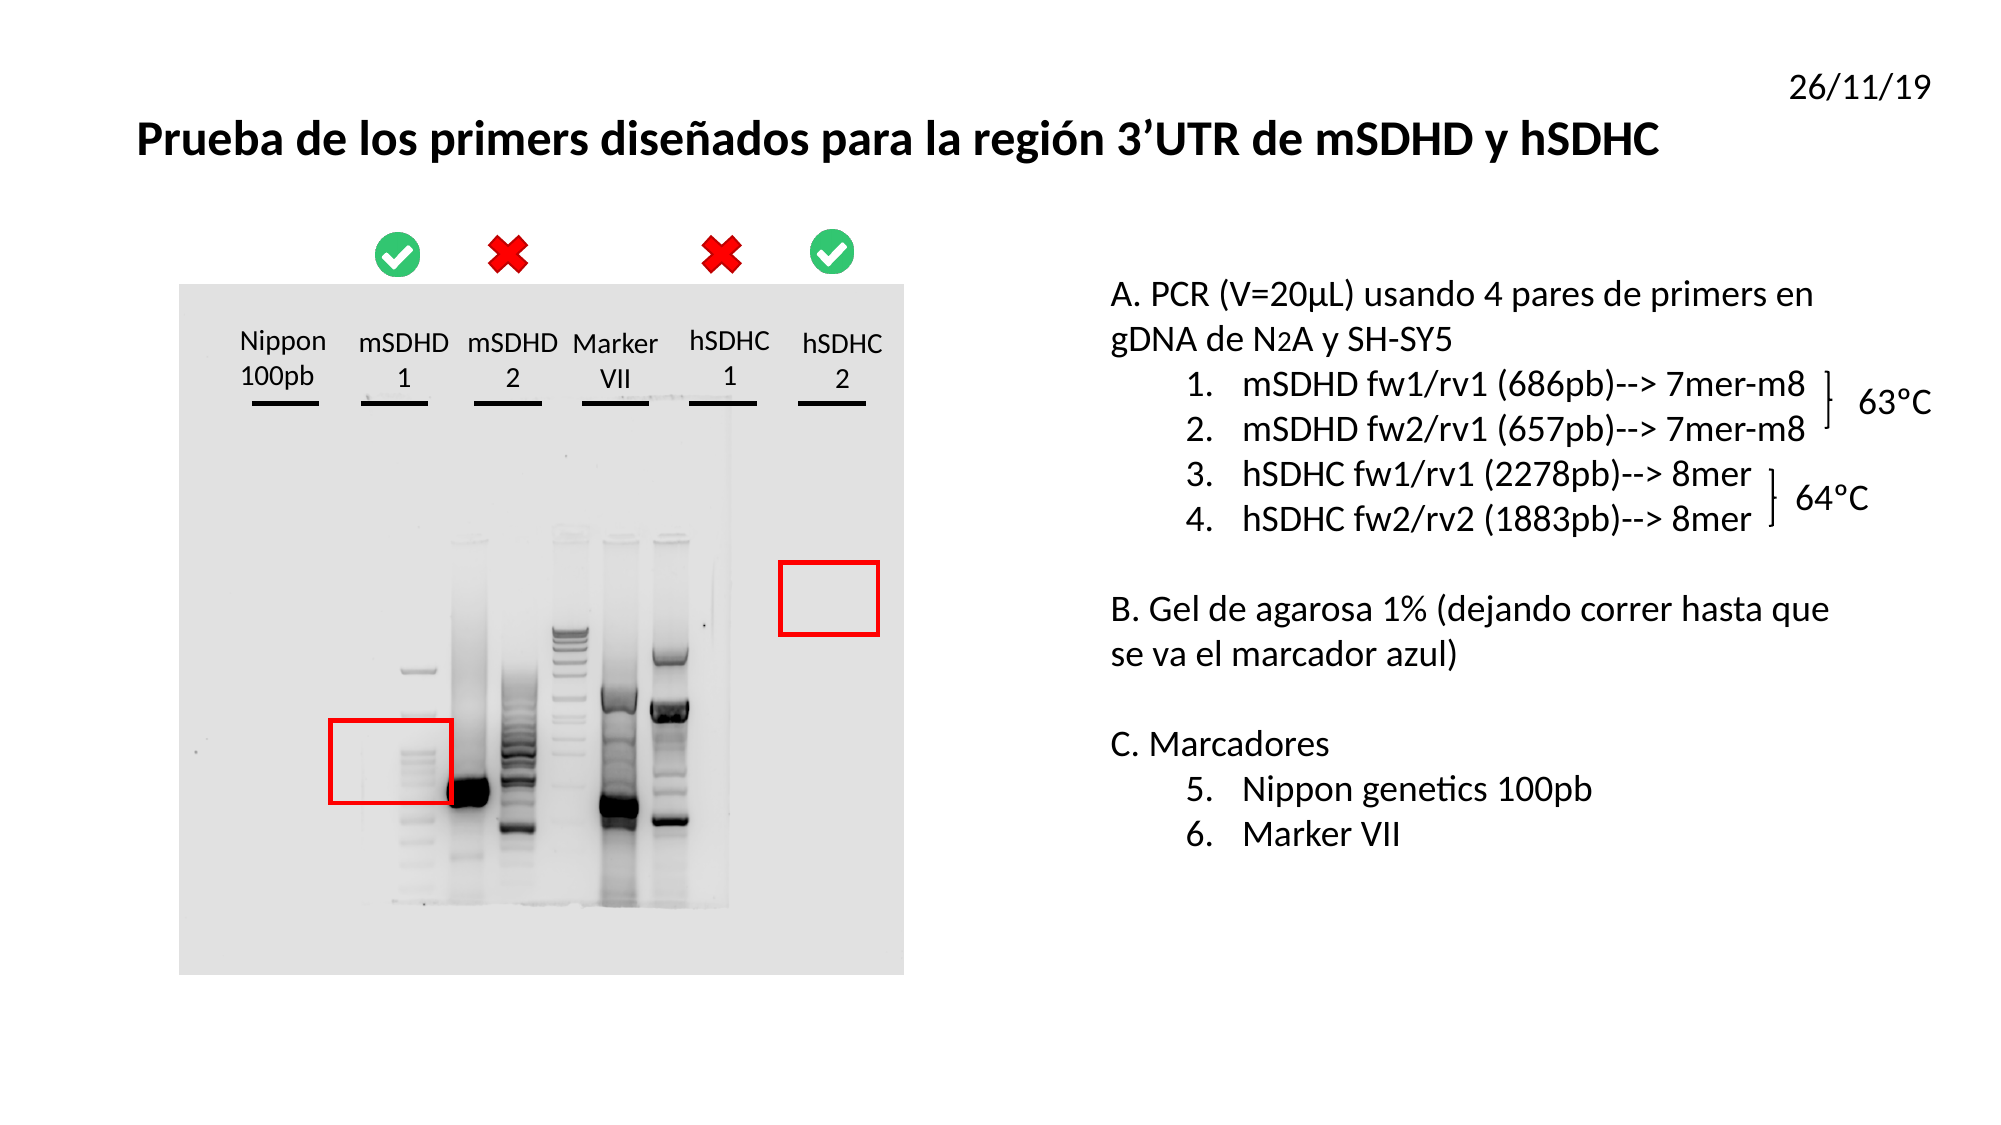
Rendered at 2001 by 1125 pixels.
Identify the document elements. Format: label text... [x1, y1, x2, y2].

text_box hSDHC 2 [904, 317, 909, 402]
text_box [701, 234, 743, 274]
text_box Prueba de los primers diseñados para la región 3’UTR de mSDHD y hSDHC [121, 97, 1677, 173]
picture [809, 229, 854, 274]
picture [179, 284, 904, 975]
text_box [1824, 371, 1833, 429]
picture [375, 232, 420, 277]
text_box A. PCR (V=20µL) usando 4 pares de primers en gDNA de N2A y SH-SY5 mSDHD fw1/rv1 (686pb)--> 7mer-m8 mSDHD fw2/rv1 (657pb)--> 7mer-m8 hSDHC fw1/rv1 (2278pb)--> 8mer hSDHC fw2/rv2 (1883pb)--> 8mer B. Gel de agarosa 1% (dejando correr hasta que se va el marcador azul) C. Marcadores Nippon genetics 100pb Marker VII [1095, 261, 1861, 862]
text_box [1768, 468, 1777, 527]
text_box 26/11/19 [1773, 54, 1947, 115]
text_box 64ºC [1780, 465, 1884, 526]
text_box 63ºC [1843, 369, 1947, 430]
text_box [487, 234, 529, 274]
